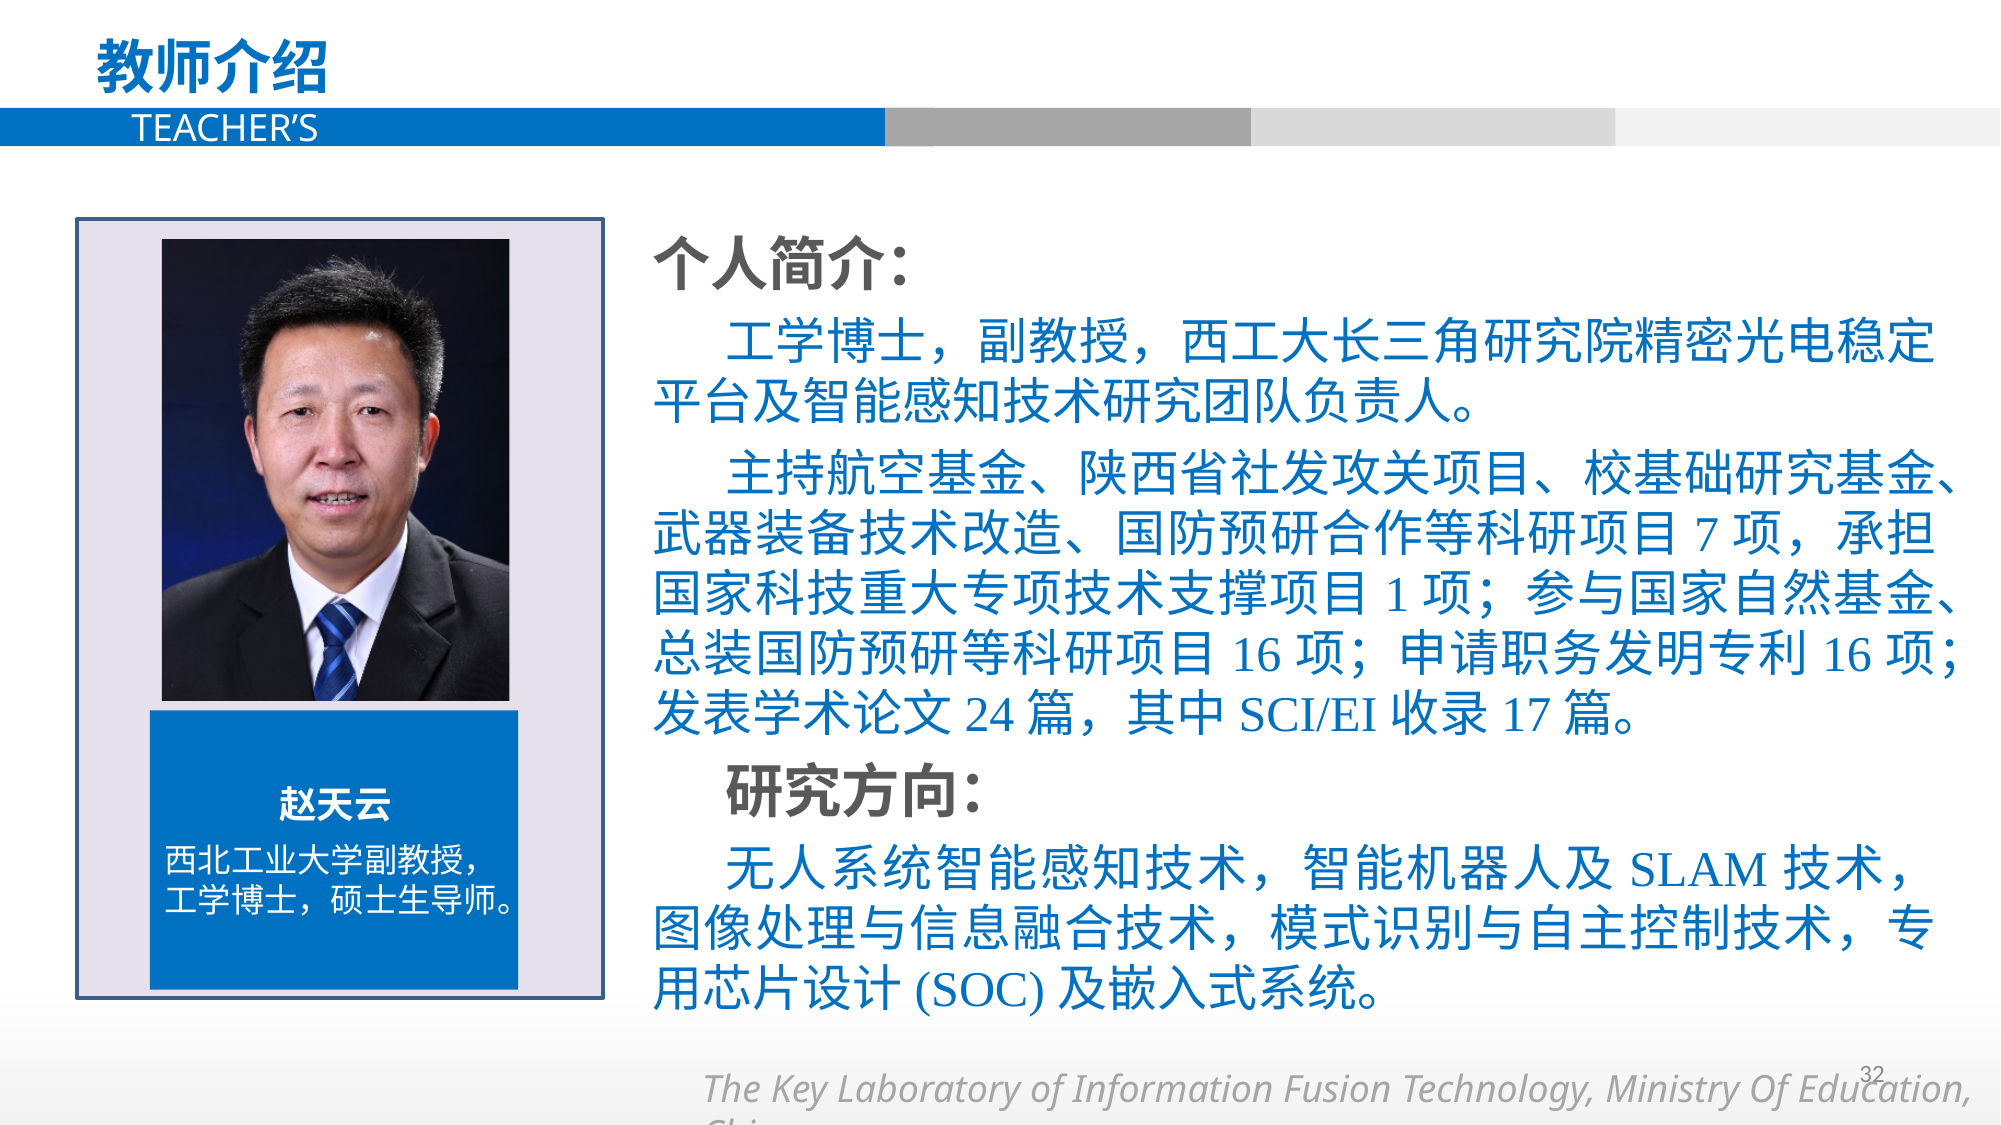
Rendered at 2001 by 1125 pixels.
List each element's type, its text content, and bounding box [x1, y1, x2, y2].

picture [161, 238, 510, 701]
slide_number 32 [1433, 1042, 1900, 1103]
text_box 个人简介： 工学博士，副教授，西工大长三角研究院精密光电稳定平台及智能感知技术研究团队负责人。 主持航空基金、陕西省社发攻关项目、校基础研究基金、武器装备技术改造、国防预研合作等科研项目7项，承担国家科技重大专项技术支撑项目1项；参与国家自然基金、总装国防预研等科研项目16项；申请职务发明专利16项；发表学术论文24篇，其中SCI/EI收录17篇。 研究方向： 无人系统智能感知技术，智能机器人及SLAM技术，图像处理与信息融合技术，模式识别与自主控制技术，专用芯片设计(SOC)及嵌入式系统。 [637, 219, 1952, 1025]
text_box 赵天云 西北工业大学副教授，工学博士，硕士生导师。 [149, 710, 519, 990]
text_box [75, 217, 605, 1000]
